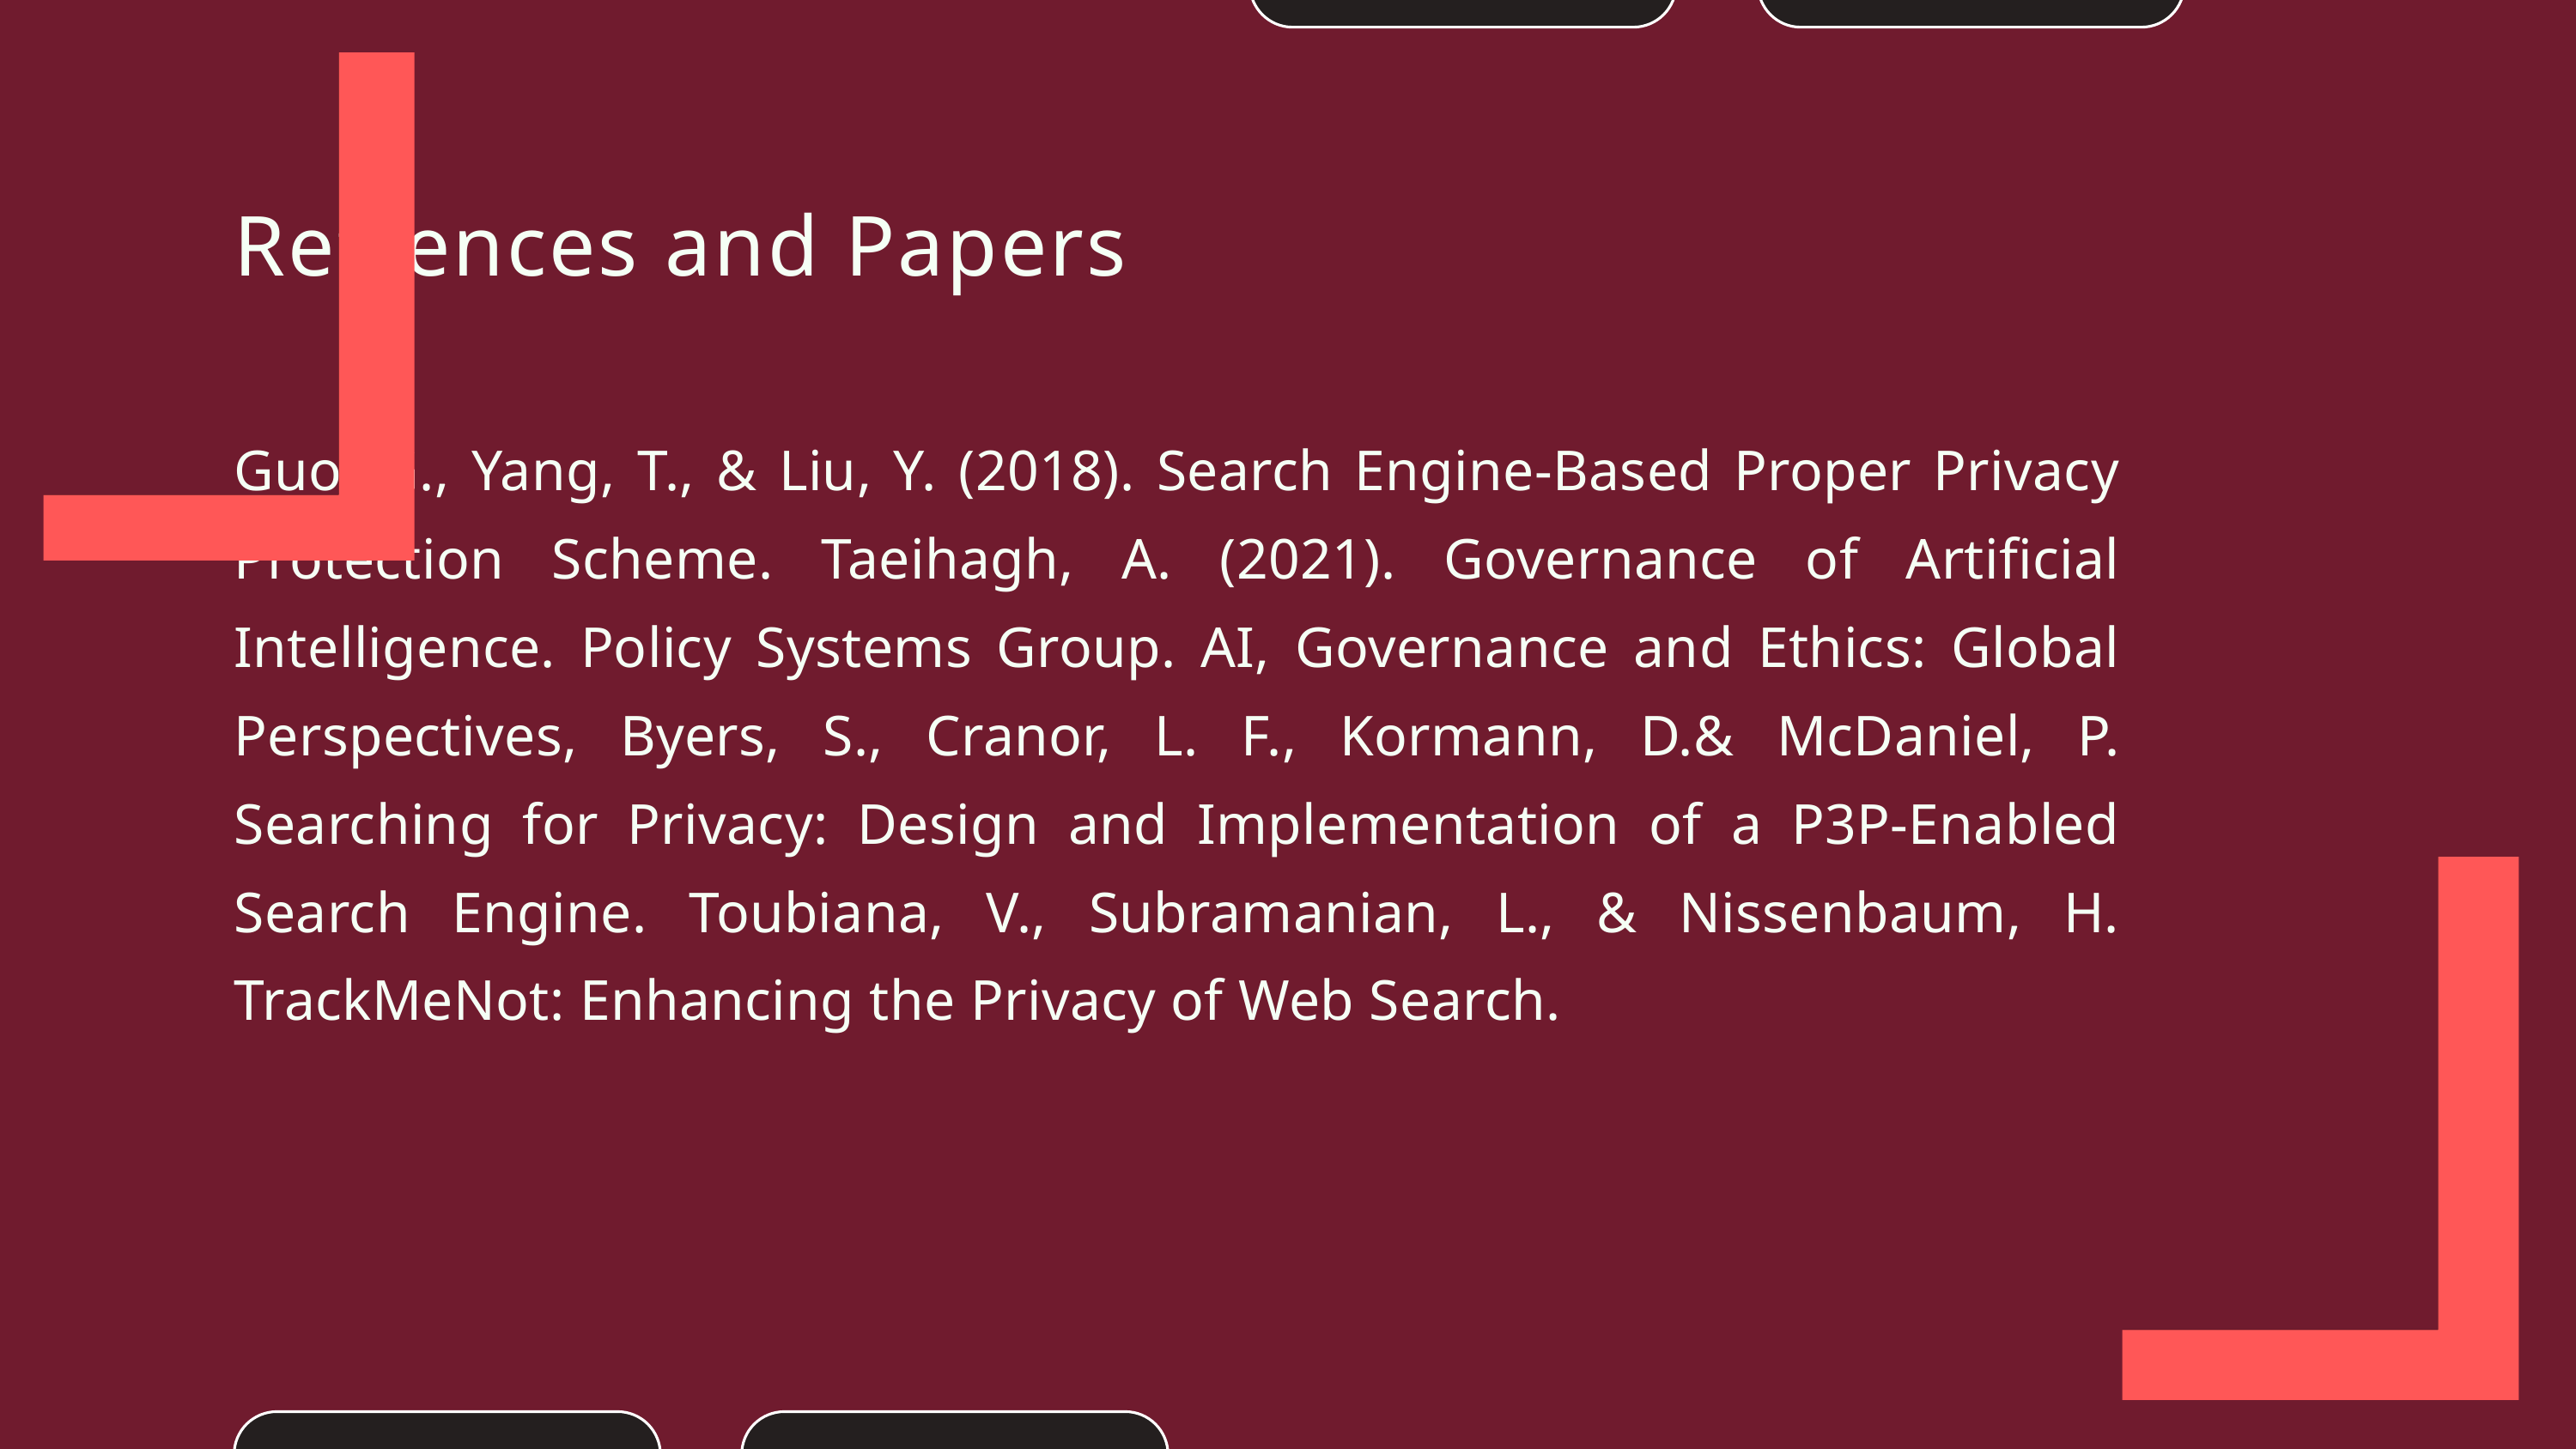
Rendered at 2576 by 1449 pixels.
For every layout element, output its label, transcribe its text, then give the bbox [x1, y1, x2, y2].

text_box [2122, 857, 2519, 1400]
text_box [1758, 0, 2184, 27]
text_box Refrences and Papers [415, 176, 1759, 293]
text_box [741, 1411, 1169, 1449]
text_box Guo, G., Yang, T., & Liu, Y. (2018). Search Engine-Based Proper Privacy Protection Scheme. Taeihagh, A. (2021). Governance of Artificial Intelligence. Policy Systems Group. AI, Governance and Ethics: Global Perspectives, Byers, S., Cranor, L. F., Kormann, D.& McDaniel, P. Searching for Privacy: Design and Implementation of a P3P-Enabled Search Engine. Toubiana, V., Subramanian, L., & Nissenbaum, H. TrackMeNot: Enhancing the Privacy of Web Search. [234, 413, 2123, 1109]
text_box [1249, 0, 1677, 27]
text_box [234, 1411, 661, 1449]
text_box [43, 52, 415, 561]
